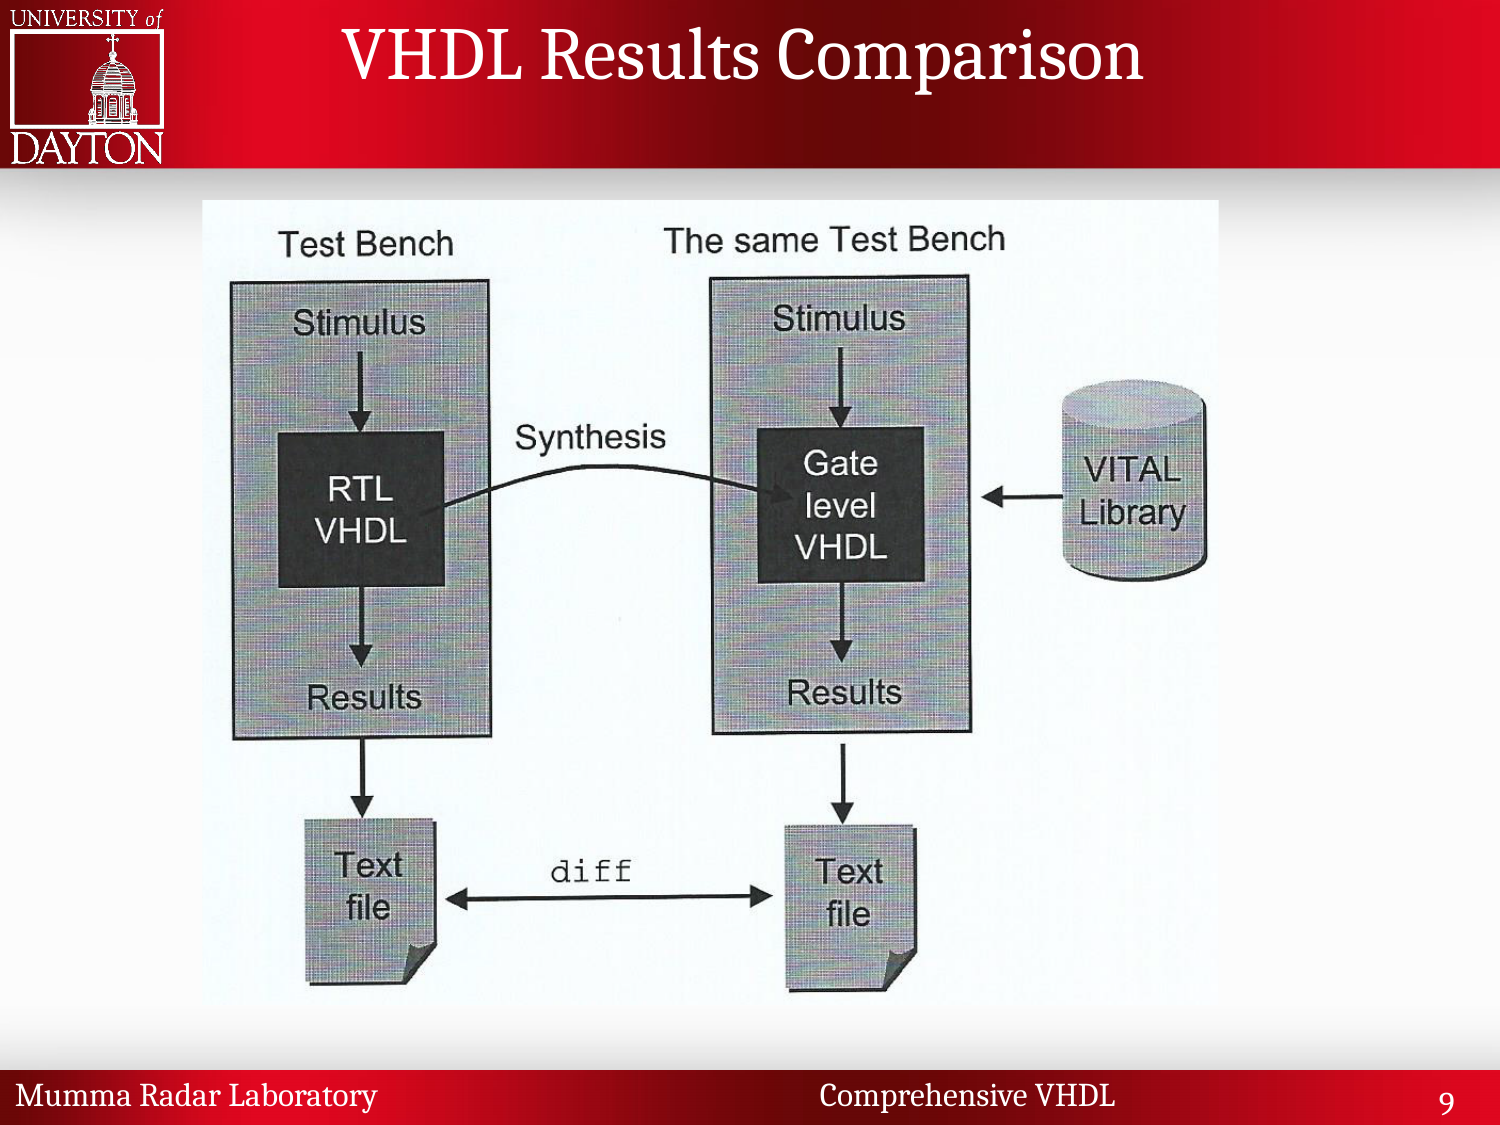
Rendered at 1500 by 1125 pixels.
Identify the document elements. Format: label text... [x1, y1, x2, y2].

picture [0, 0, 1500, 1125]
footer Mumma Radar Laboratory Comprehensive VHDL [0, 1065, 1376, 1125]
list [202, 199, 1219, 1005]
title VHDL Results Comparison [168, 0, 1336, 173]
